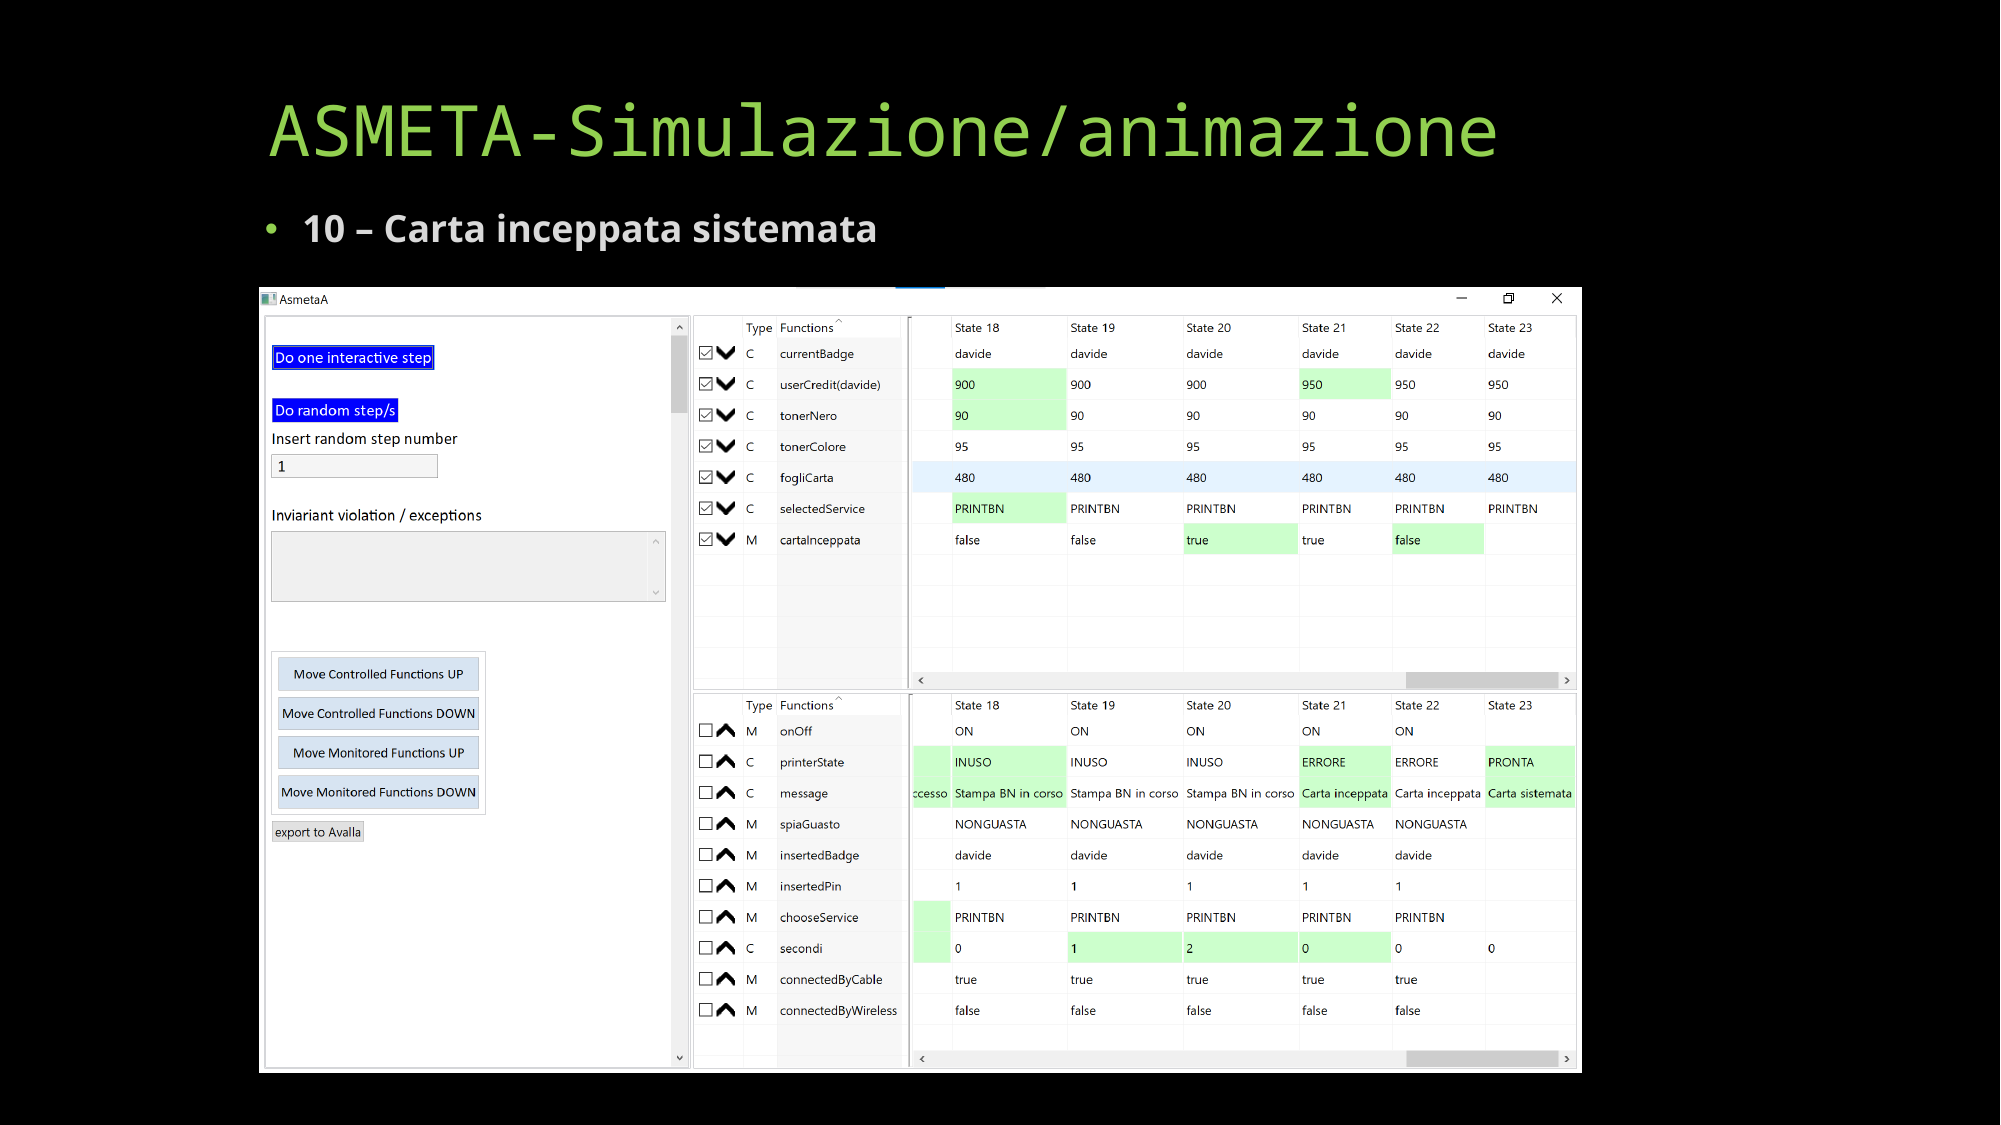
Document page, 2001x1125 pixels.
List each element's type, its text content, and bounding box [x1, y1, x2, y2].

picture [259, 287, 1582, 1073]
title ASMETA-Simulazione/animazione [253, 65, 1748, 180]
text_box 10 – Carta inceppata sistemata [250, 203, 1573, 259]
